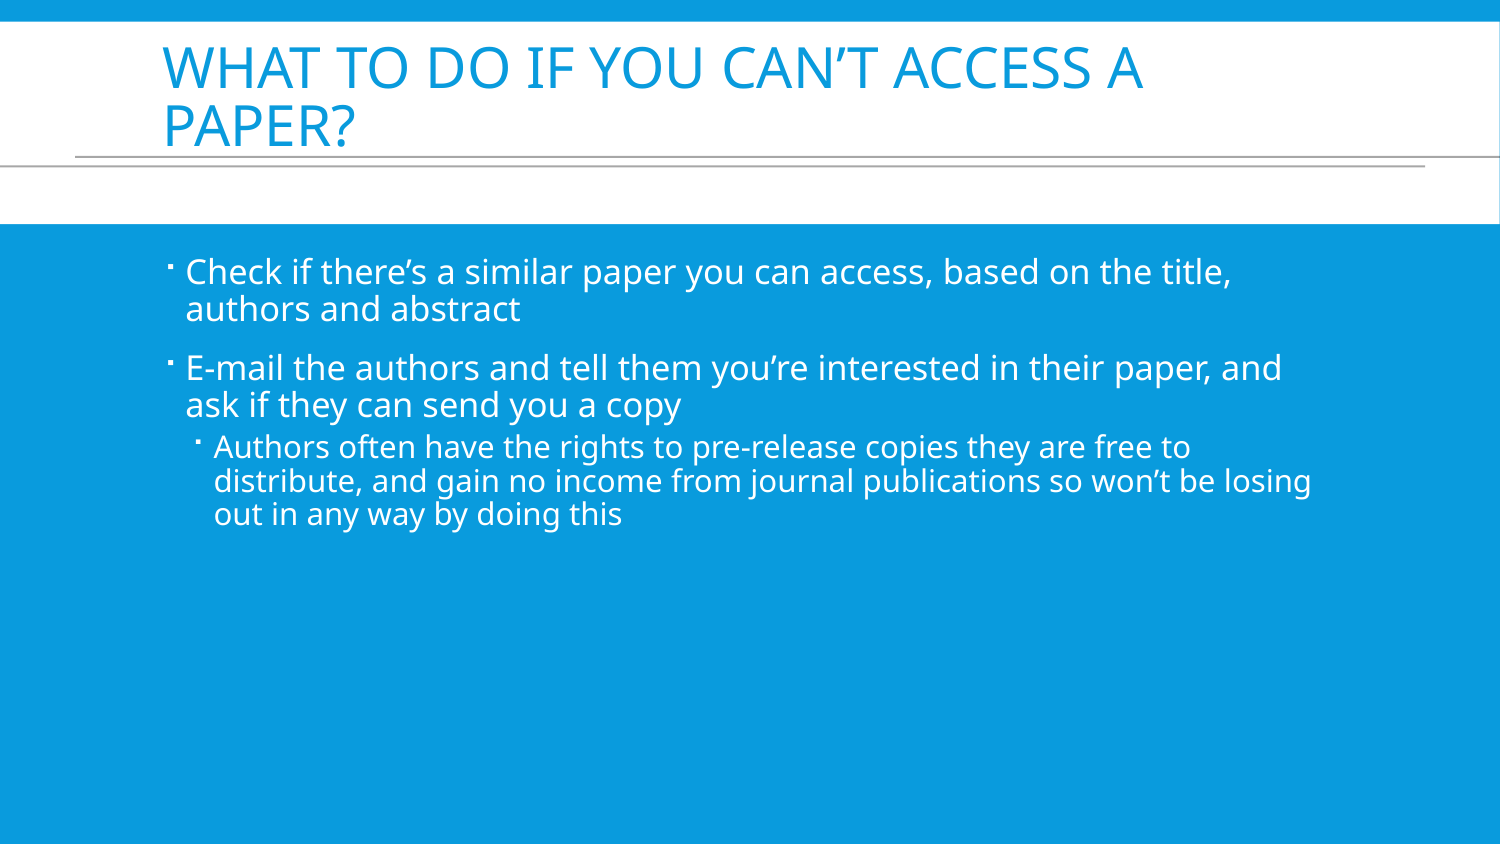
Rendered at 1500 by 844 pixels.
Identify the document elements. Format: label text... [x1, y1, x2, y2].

title What to do if you can’t access a paper? [147, 34, 1352, 166]
list Check if there’s a similar paper you can access, based on the title, authors and abstract E-mail the authors and tell them you’re interested in their paper, and ask if they can send you a copy Authors often have the rights to pre-release copies they are free to distribute, and gain no income from journal publications so won’t be losing out in any way by doing this [147, 247, 1352, 765]
